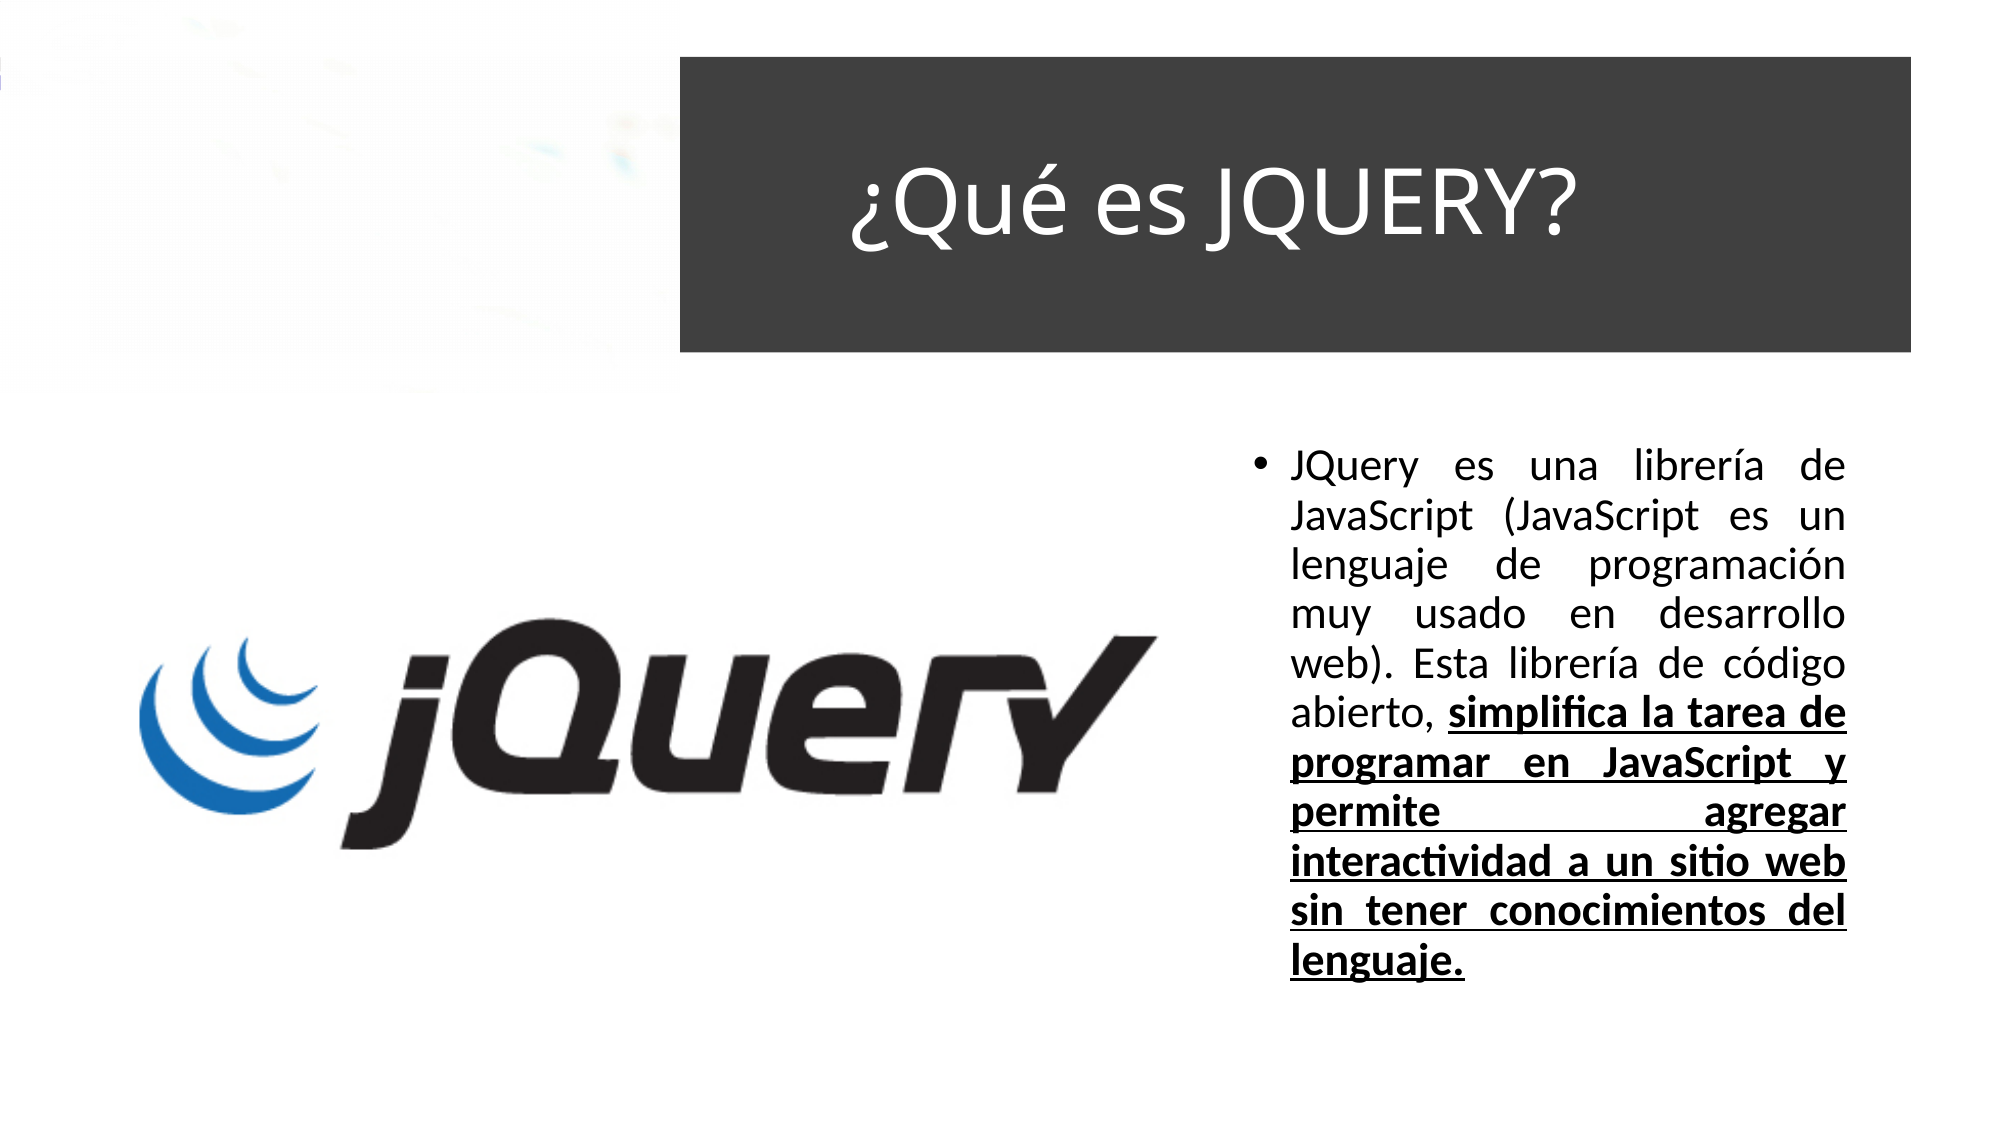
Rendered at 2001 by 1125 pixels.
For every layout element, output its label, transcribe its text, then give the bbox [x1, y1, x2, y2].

title ¿Qué es JQUERY? [835, 96, 1863, 314]
picture [1, 0, 1161, 1014]
list JQuery es una librería de JavaScript (JavaScript es un lenguaje de programación muy usado en desarrollo web). Esta librería de código abierto, simplifica la tarea de programar en JavaScript y permite agregar interactividad a un sitio web sin tener conocimientos del lenguaje. [1237, 412, 1862, 1014]
text_box [680, 56, 1912, 353]
